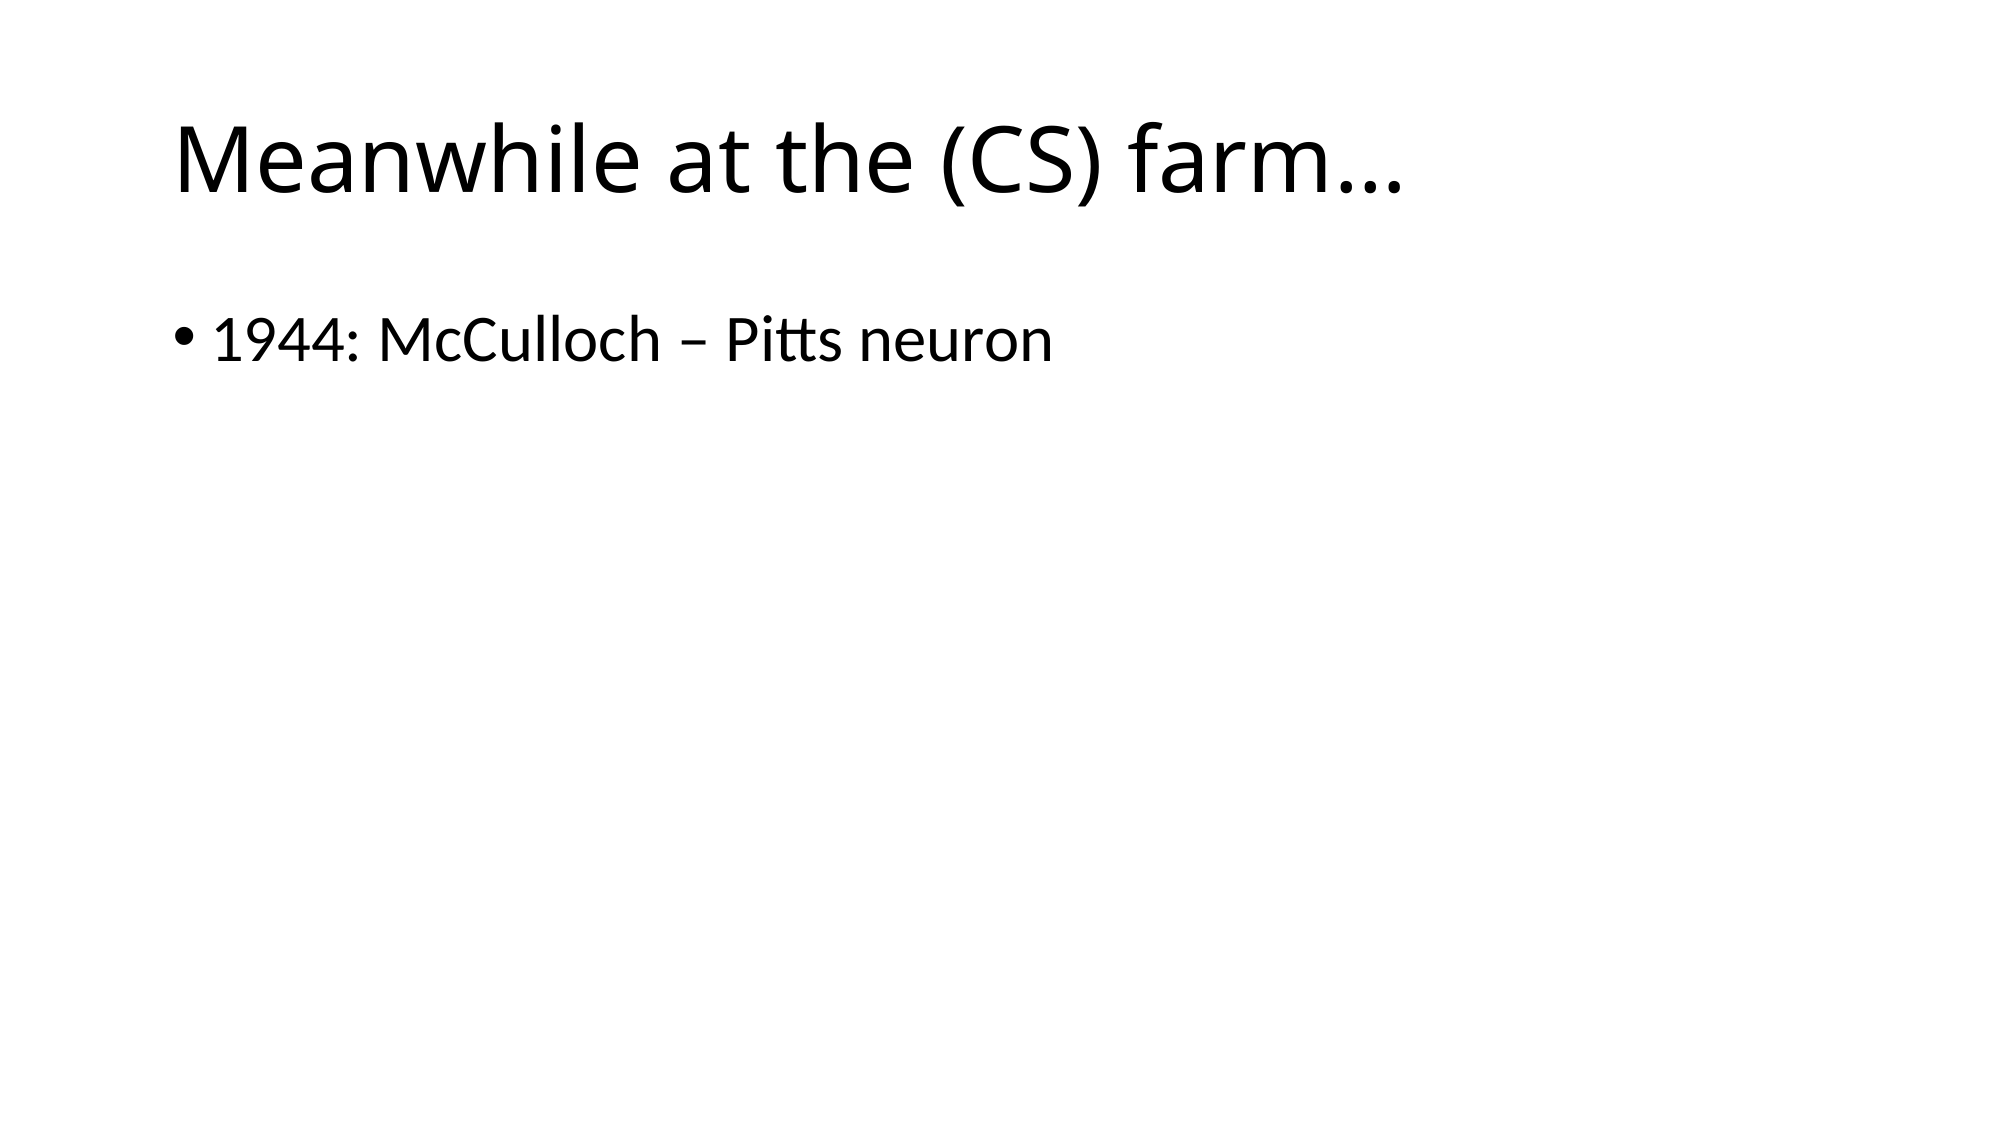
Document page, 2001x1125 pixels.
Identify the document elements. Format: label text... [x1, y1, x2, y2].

list 1944: McCulloch – Pitts neuron [157, 296, 1883, 1010]
title Meanwhile at the (CS) farm… [157, 53, 1883, 272]
